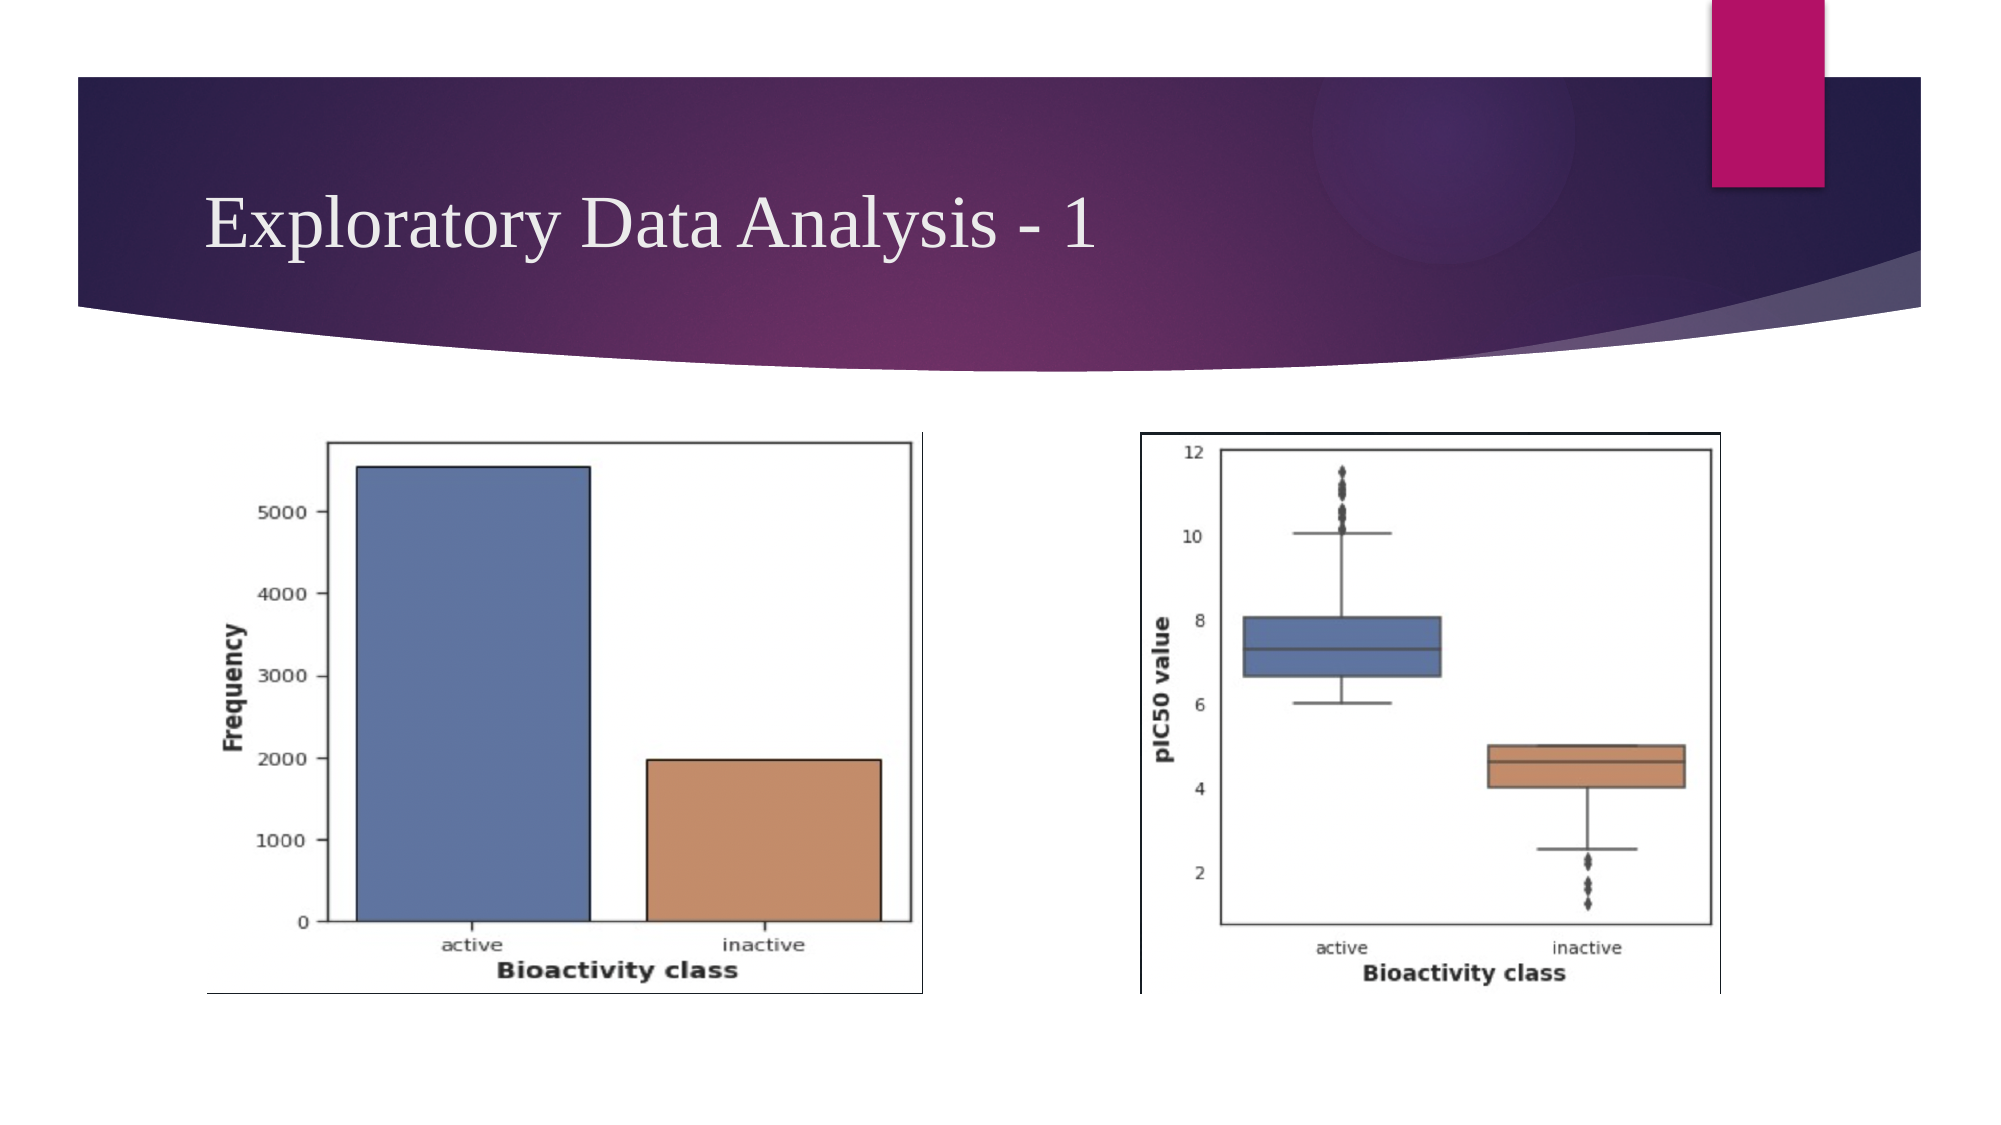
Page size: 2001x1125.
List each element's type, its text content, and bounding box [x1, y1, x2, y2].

title Exploratory Data Analysis - 1 [189, 159, 1627, 276]
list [1139, 432, 1722, 994]
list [207, 432, 923, 994]
